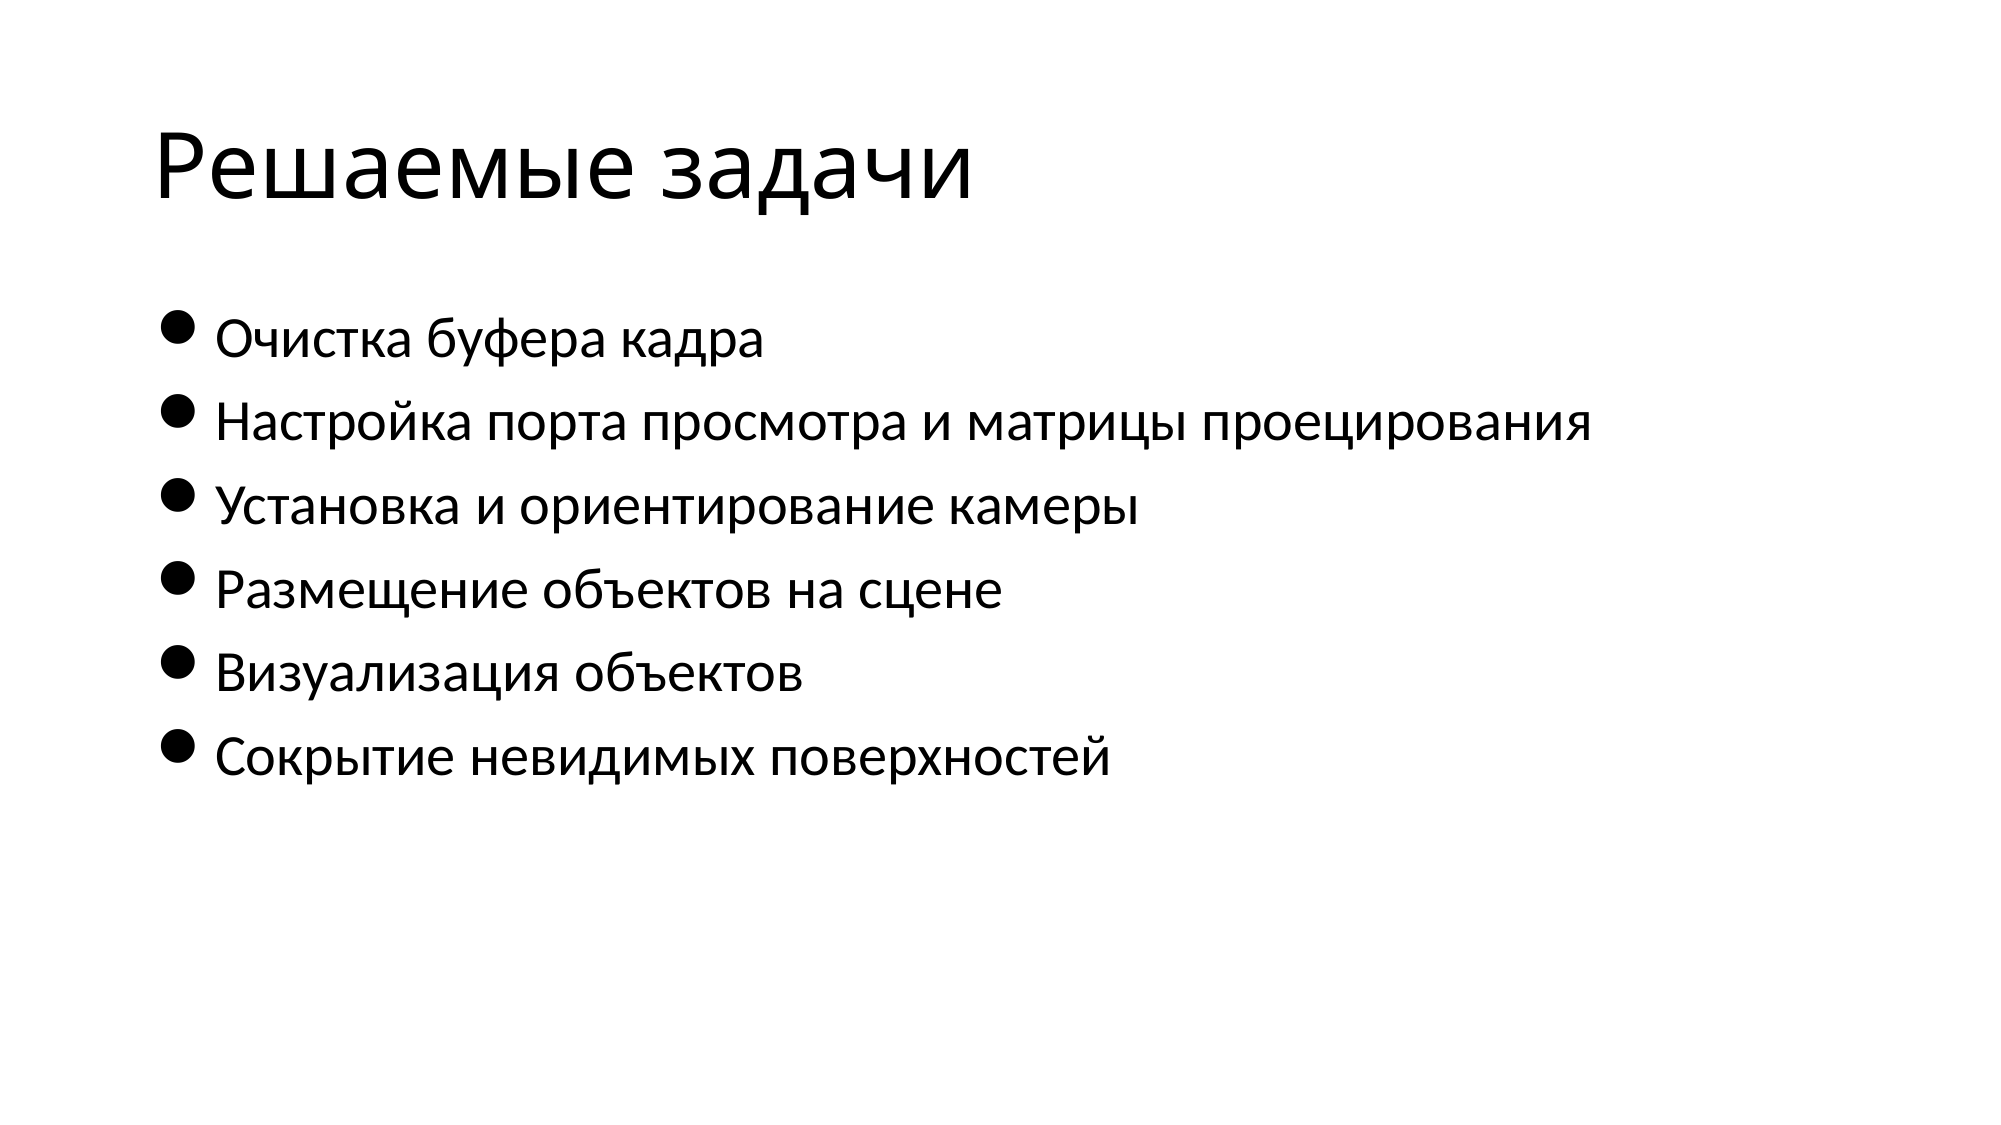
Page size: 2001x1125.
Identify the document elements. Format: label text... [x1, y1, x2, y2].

list Очистка буфера кадра Настройка порта просмотра и матрицы проецирования Установка и ориентирование камеры Размещение объектов на сцене Визуализация объектов Сокрытие невидимых поверхностей [137, 299, 1863, 1014]
title Решаемые задачи [137, 59, 1863, 278]
